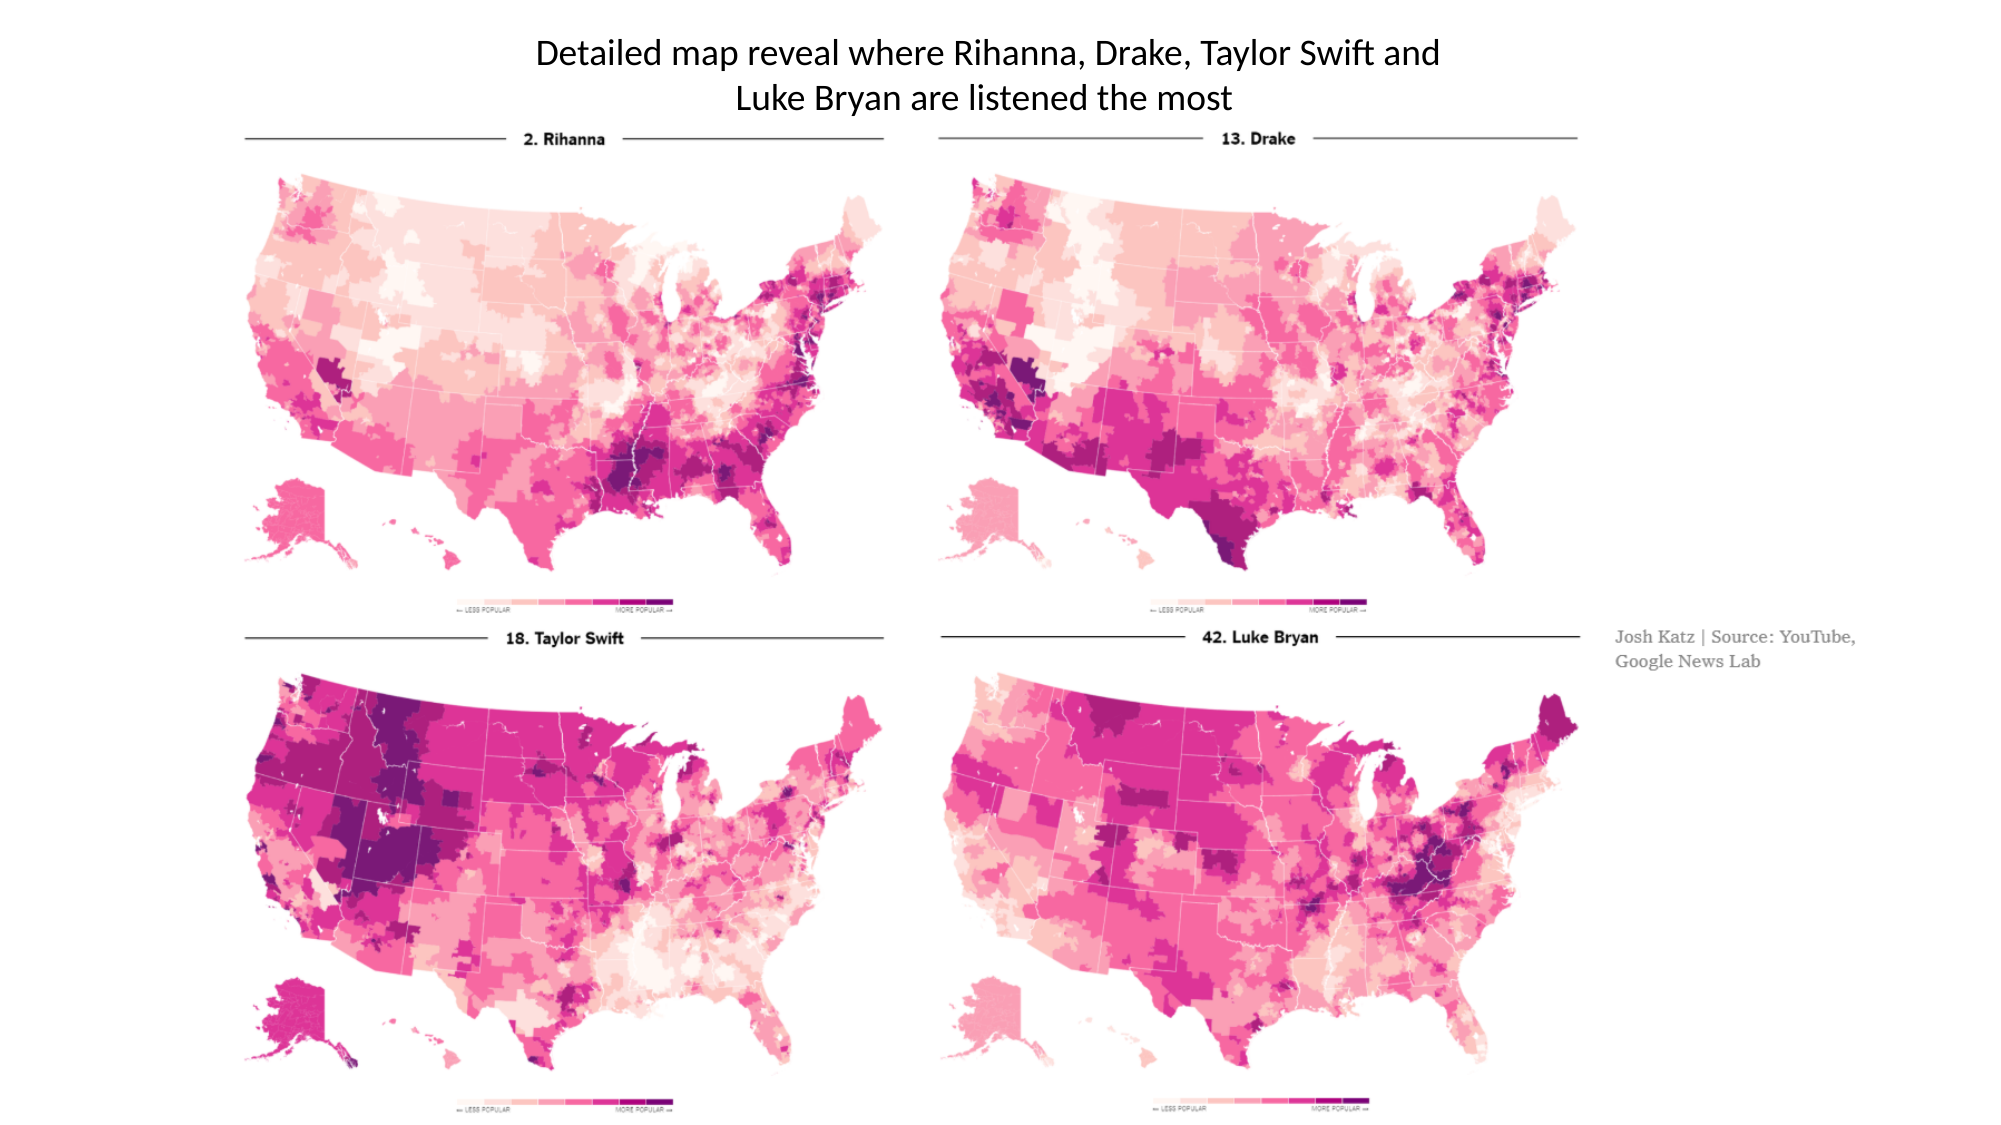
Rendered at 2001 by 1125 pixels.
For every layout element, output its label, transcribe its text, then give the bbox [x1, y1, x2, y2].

text_box Detailed map reveal where Rihanna, Drake, Taylor Swift and Luke Bryan are listened the most [492, 20, 1486, 125]
picture [239, 126, 1895, 1125]
